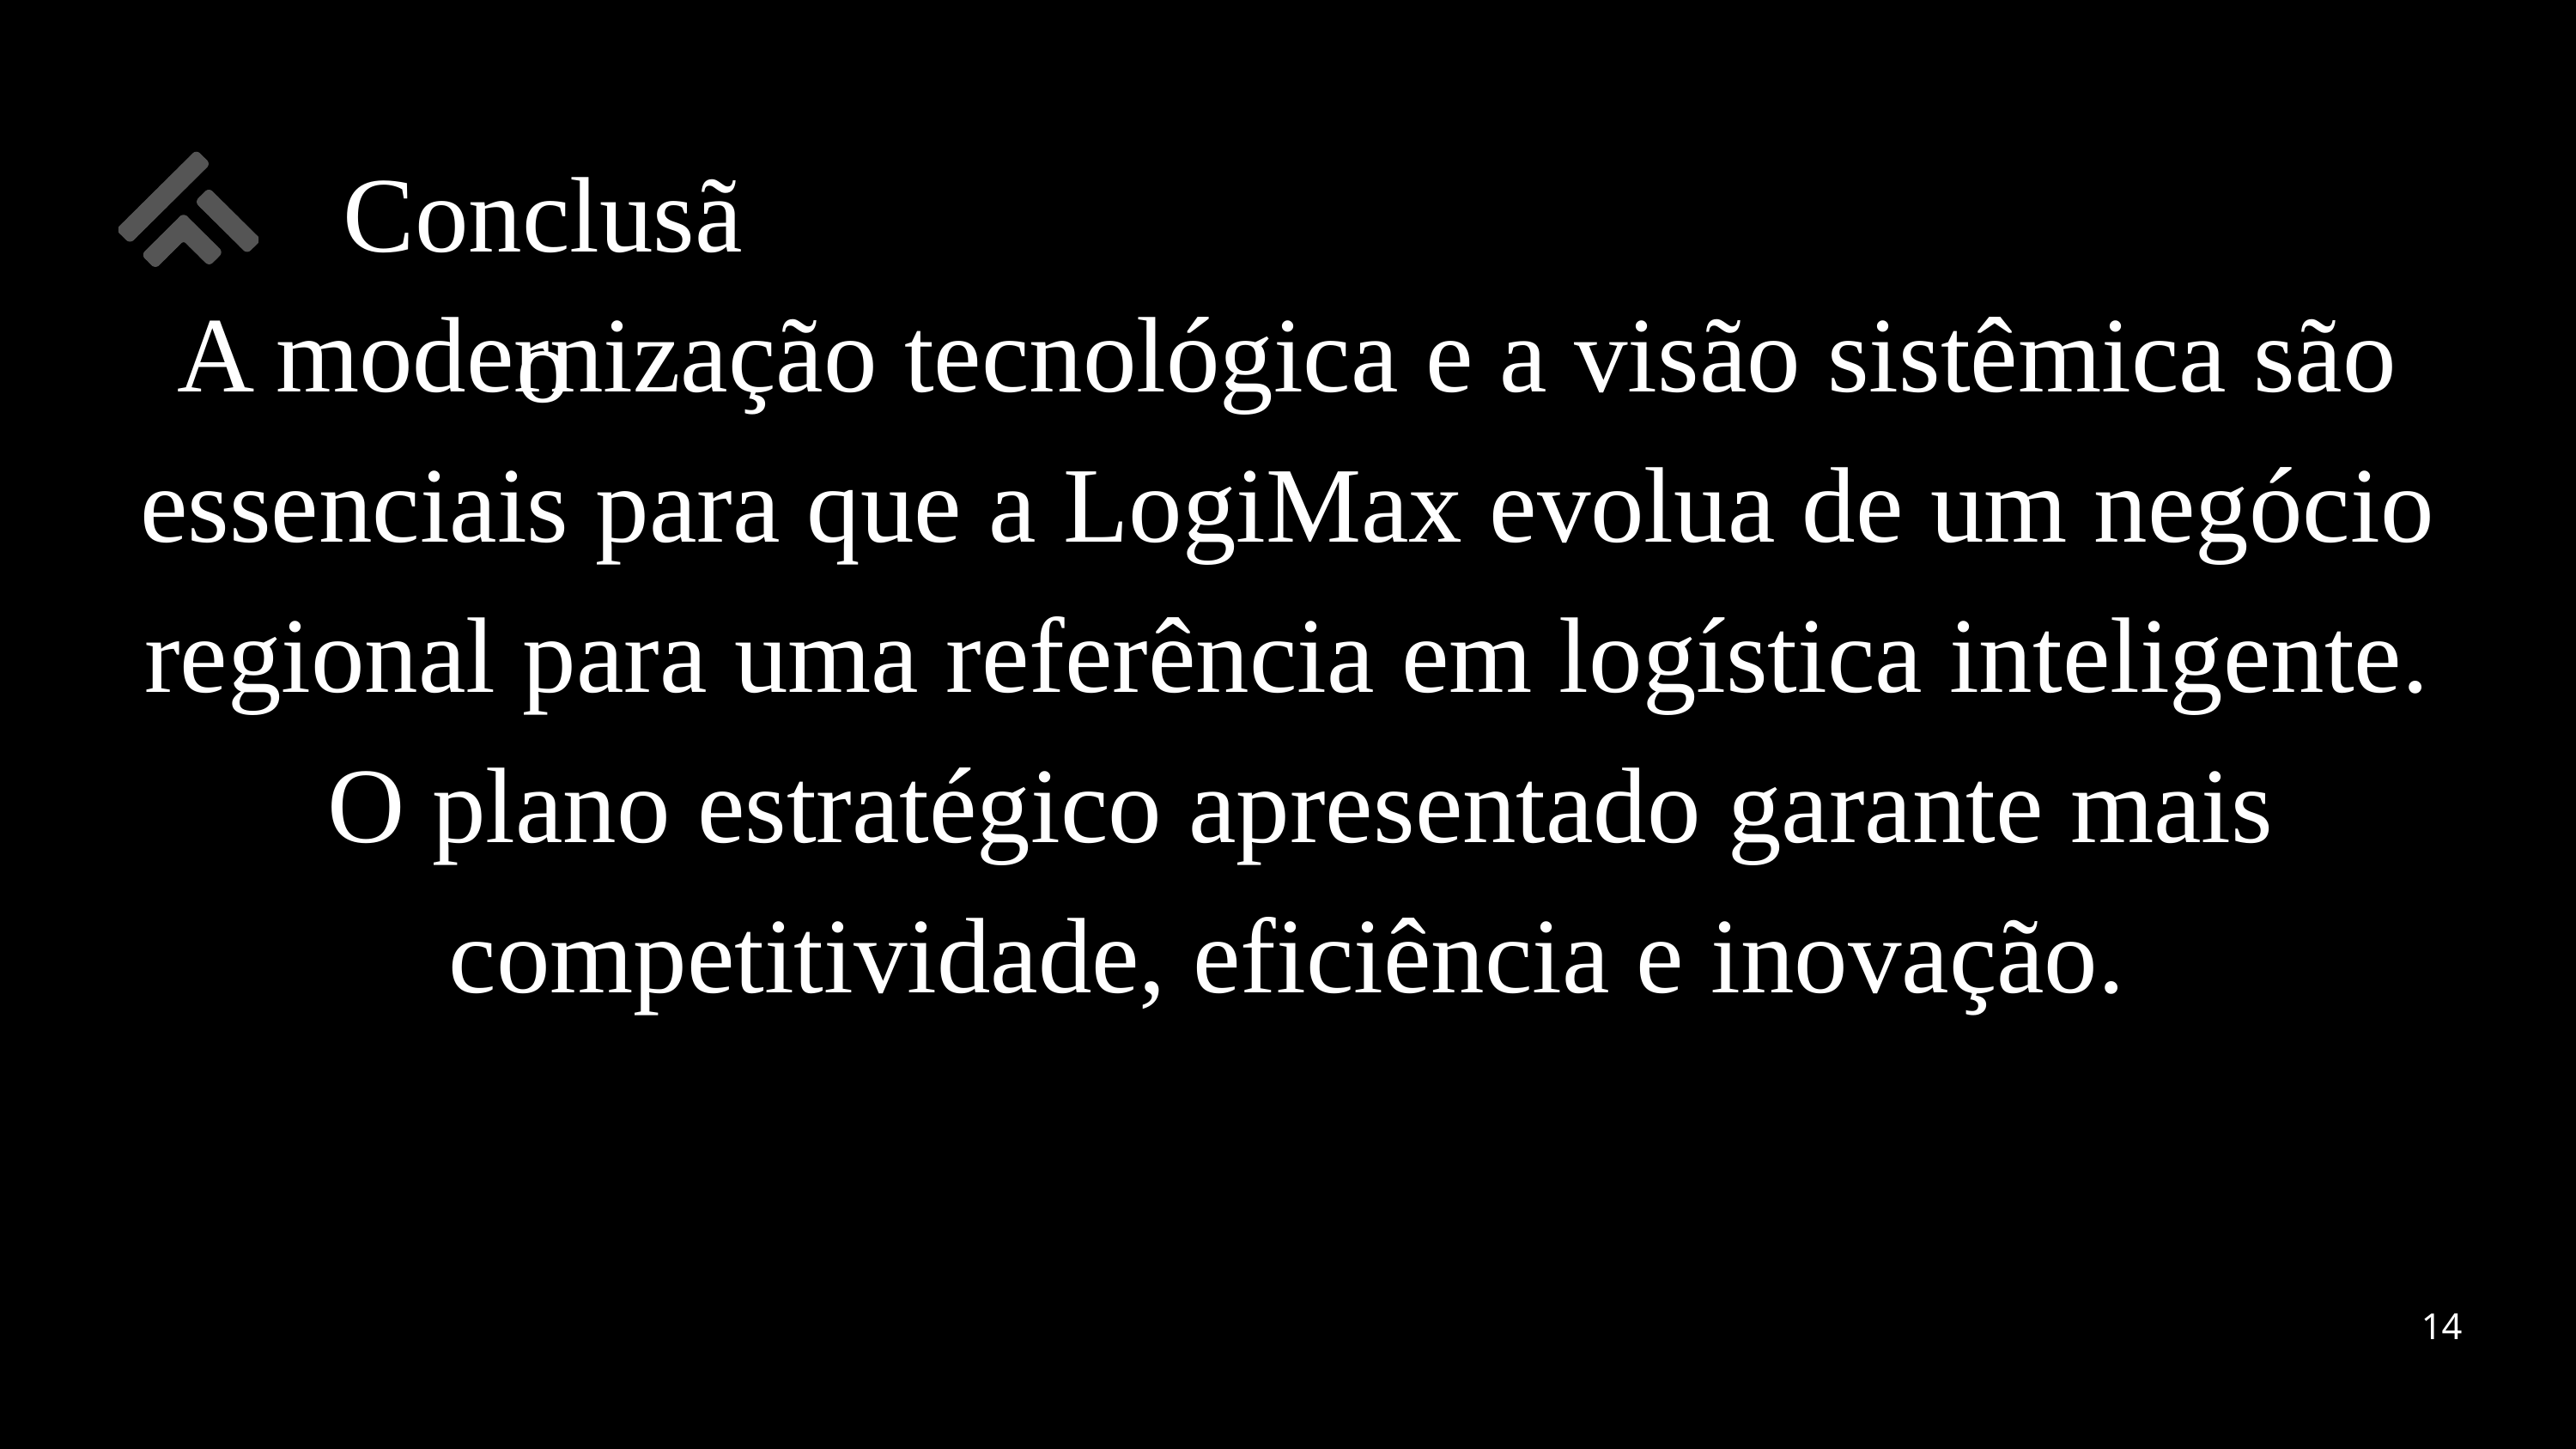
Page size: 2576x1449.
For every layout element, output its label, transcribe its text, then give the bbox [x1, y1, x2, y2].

text_box 14 [2421, 1296, 2463, 1348]
text_box [118, 151, 259, 263]
text_box A modernização tecnológica e a visão sistêmica são essenciais para que a LogiMax evolua de um negócio regional para uma referência em logística inteligente. O plano estratégico apresentado garante mais competitividade, eficiência e inovação. [0, 263, 2576, 1165]
text_box Conclusão [316, 123, 770, 263]
